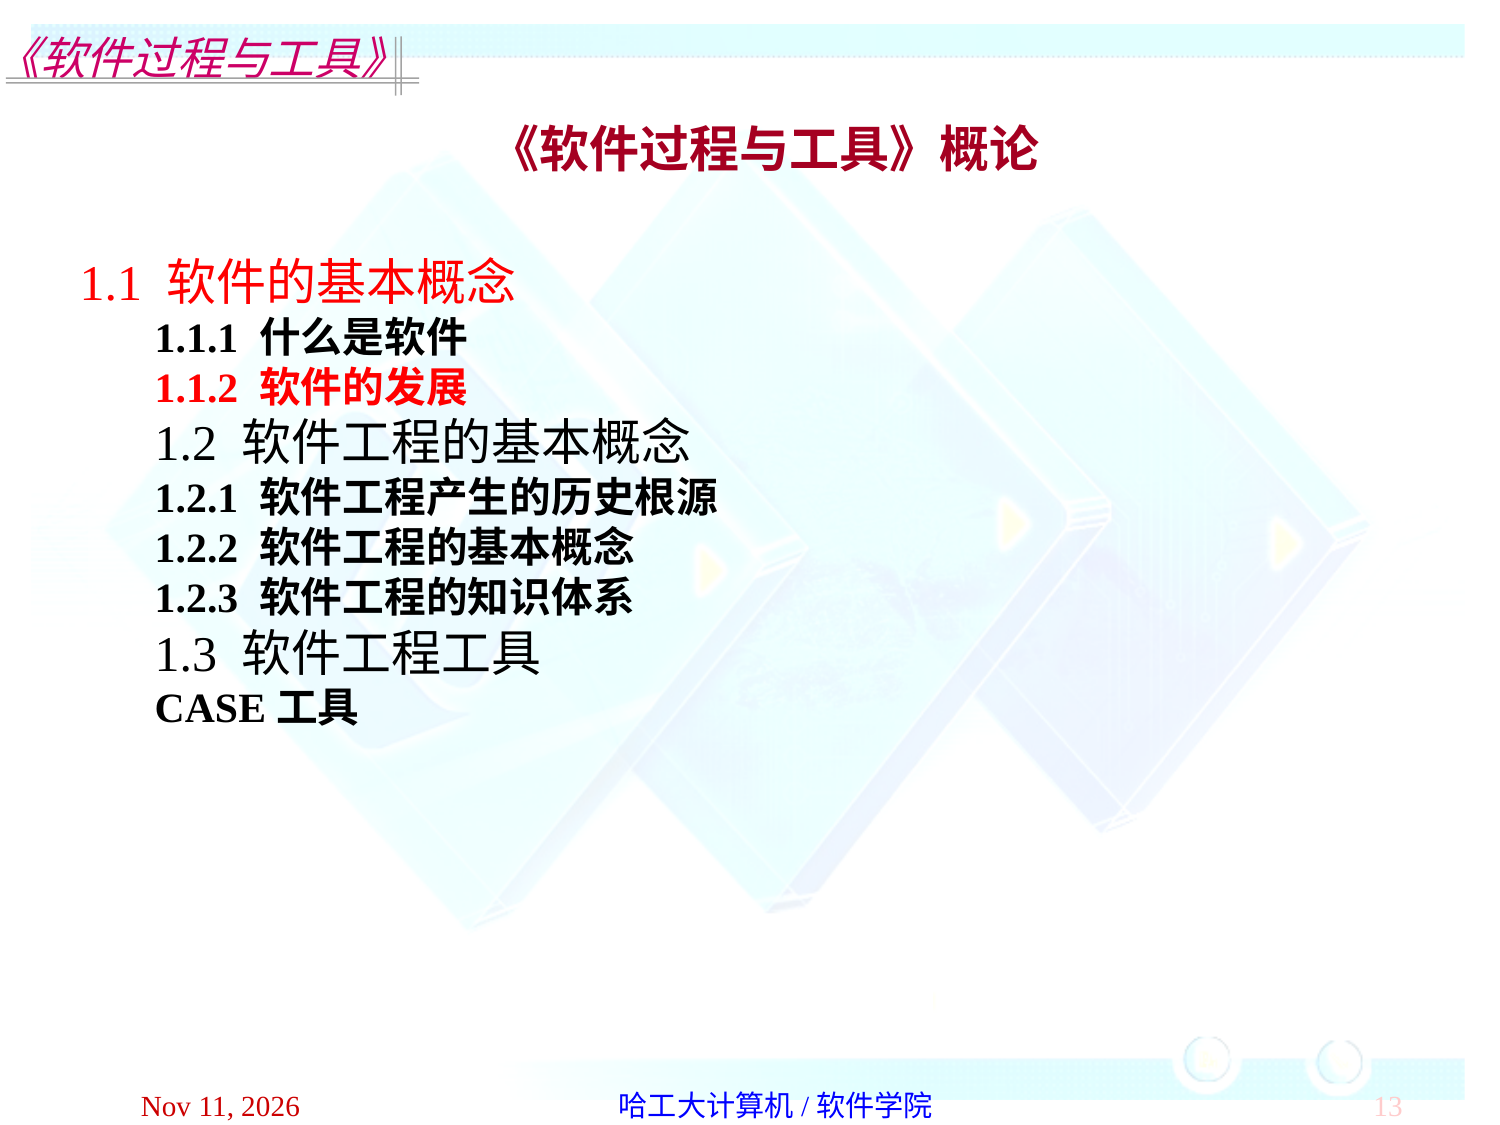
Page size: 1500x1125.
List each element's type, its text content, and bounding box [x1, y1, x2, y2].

list 1.1 软件的基本概念 1.1.1 什么是软件 1.1.2 软件的发展 1.2 软件工程的基本概念 1.2.1 软件工程产生的历史根源 1.2.2 软件工程的基本概念 1.2.3 软件工程的知识体系 1.3 软件工程工具 CASE工具 [64, 243, 1412, 1083]
text_box 《软件过程与工具》概论 [389, 110, 1140, 185]
